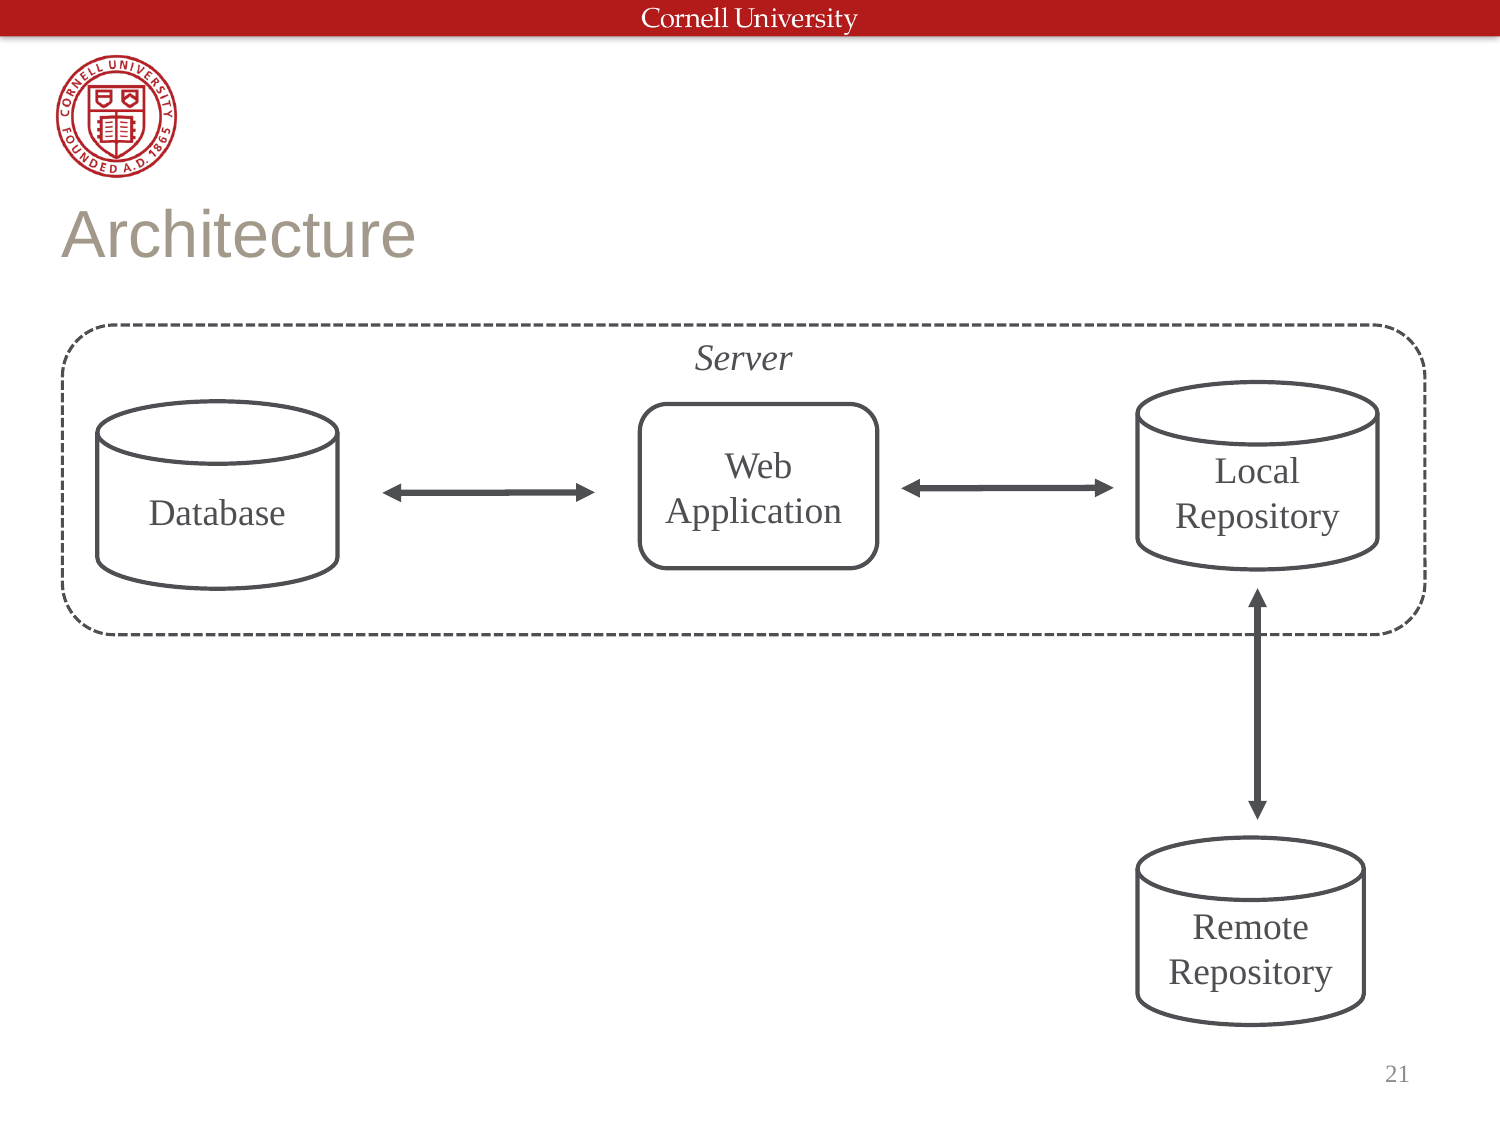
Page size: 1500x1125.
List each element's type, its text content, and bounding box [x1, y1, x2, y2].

text_box Local Repository [1135, 379, 1380, 572]
text_box Web Application [637, 401, 880, 571]
text_box Remote Repository [1135, 835, 1366, 1028]
text_box Server [62, 325, 1425, 386]
title Architecture [46, 174, 1471, 288]
picture [635, 0, 858, 60]
text_box Database [95, 399, 340, 591]
text_box [60, 380, 1428, 637]
slide_number 21 [1074, 1042, 1425, 1103]
picture [50, 50, 195, 174]
